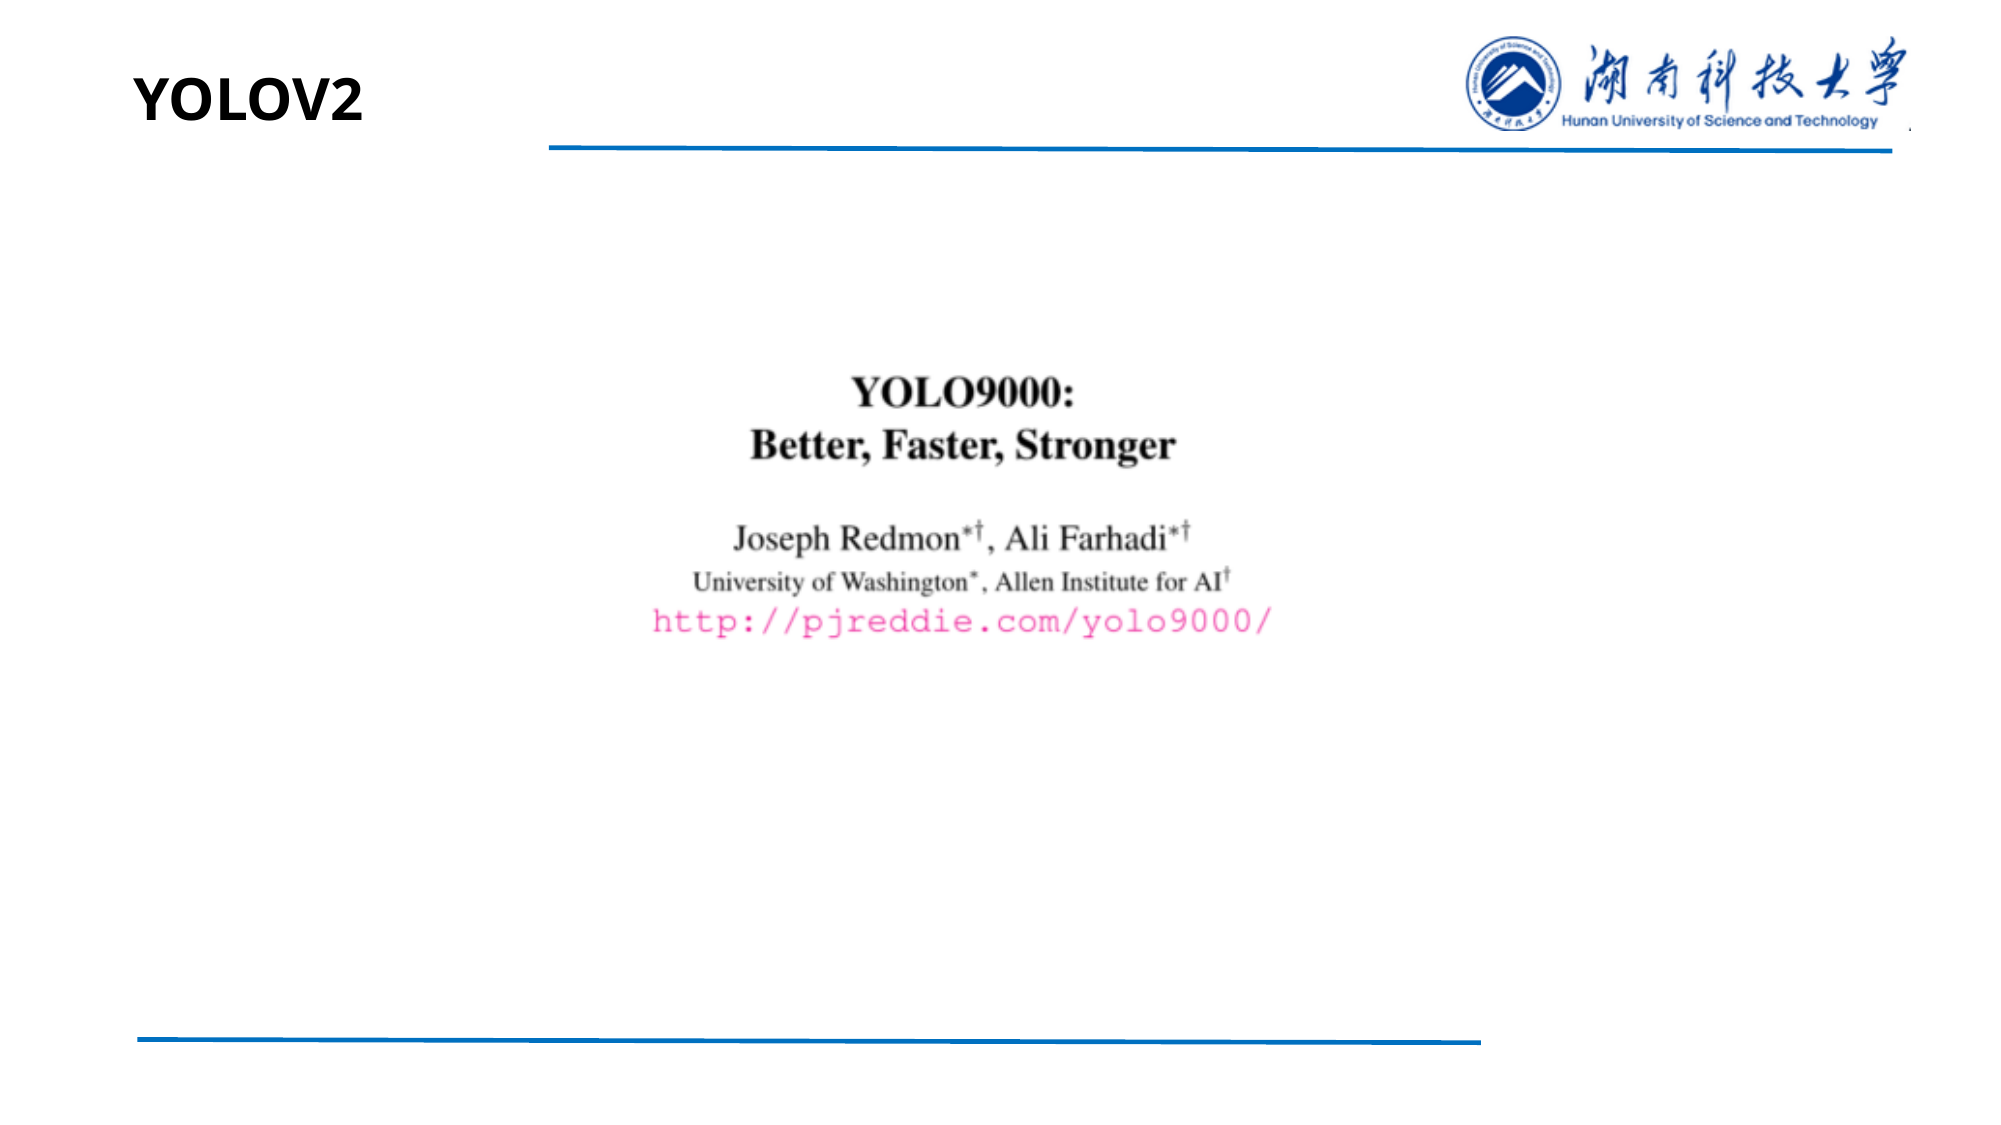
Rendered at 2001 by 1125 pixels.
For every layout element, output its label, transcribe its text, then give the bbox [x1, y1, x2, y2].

text_box YOLOV2 [118, 54, 788, 140]
picture [1449, 24, 1911, 131]
picture [109, 351, 1891, 654]
